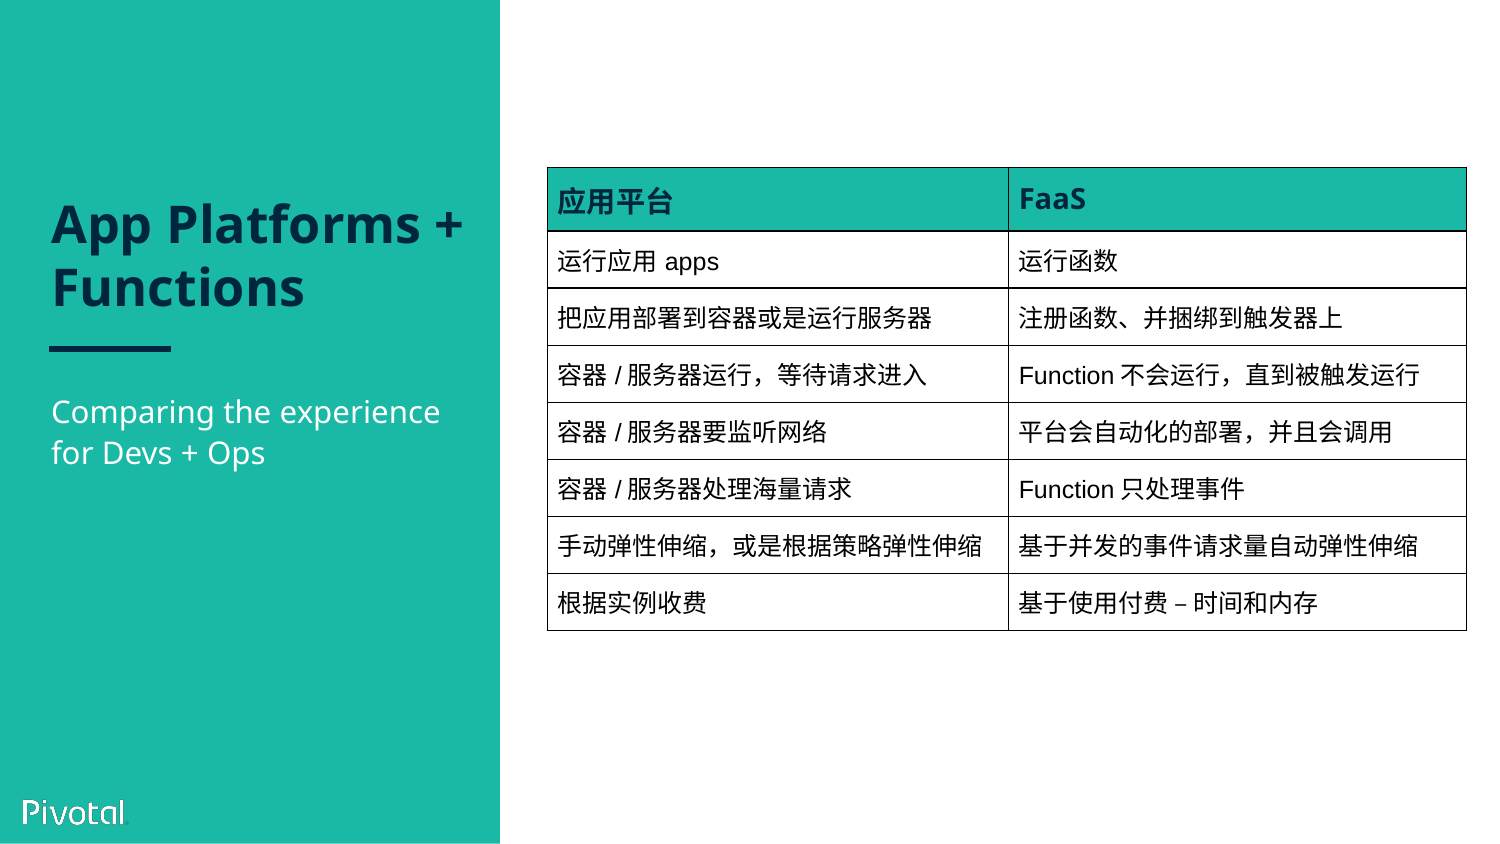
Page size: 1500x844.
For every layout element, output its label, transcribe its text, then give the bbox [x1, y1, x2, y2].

table_cell Function不会运行，直到被触发运行 [1009, 346, 1466, 402]
table_header FaaS [1009, 168, 1466, 230]
table_cell 把应用部署到容器或是运行服务器 [548, 289, 1008, 345]
table_cell 注册函数、并捆绑到触发器上 [1009, 289, 1466, 345]
table_cell Function只处理事件 [1009, 460, 1466, 516]
table_cell 容器/服务器运行，等待请求进入 [548, 346, 1008, 402]
table_cell 容器/服务器处理海量请求 [548, 460, 1008, 516]
table_cell 手动弹性伸缩，或是根据策略弹性伸缩 [548, 517, 1008, 573]
picture [0, 786, 147, 844]
title Comparing the experience for Devs + Ops [36, 373, 488, 619]
table_cell 根据实例收费 [548, 574, 1008, 630]
table_cell 基于并发的事件请求量自动弹性伸缩 [1009, 517, 1466, 573]
table_header 应用平台 [548, 168, 1008, 230]
title App Platforms + Functions [36, 73, 488, 332]
table_cell 运行应用apps [548, 232, 1008, 287]
table_cell 运行函数 [1009, 232, 1466, 287]
table_cell 基于使用付费 – 时间和内存 [1009, 574, 1466, 630]
table_cell 平台会自动化的部署，并且会调用 [1009, 403, 1466, 459]
table_cell 容器/服务器要监听网络 [548, 403, 1008, 459]
